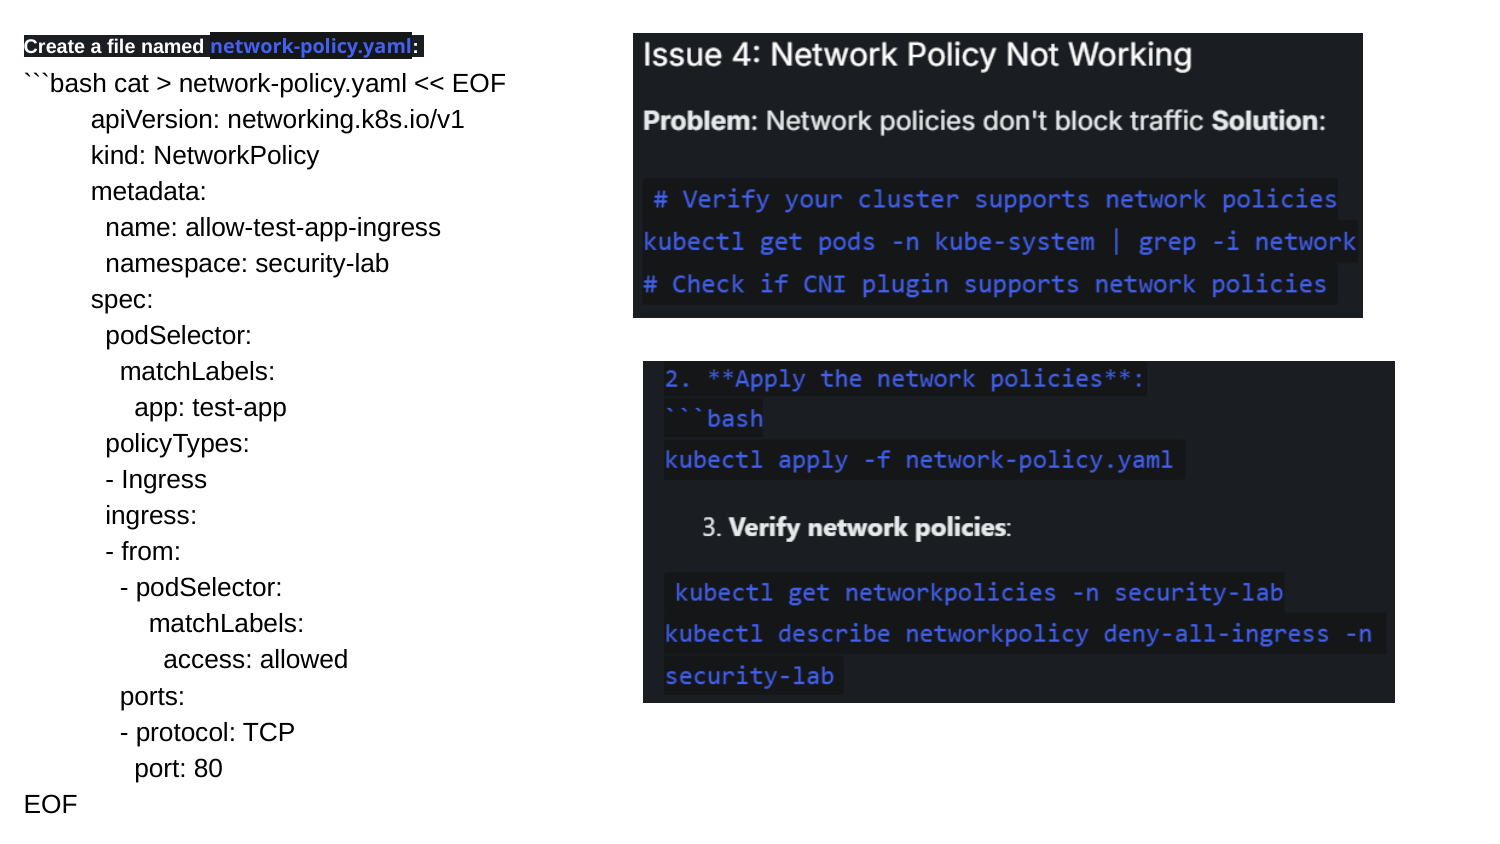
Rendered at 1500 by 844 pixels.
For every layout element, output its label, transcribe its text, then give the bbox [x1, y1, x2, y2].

picture [643, 361, 1395, 703]
list Create a file named network-policy.yaml: ```bash cat > network-policy.yaml << EOF apiVersion: networking.k8s.io/v1 kind: NetworkPolicy metadata: name: allow-test-app-ingress namespace: security-lab spec: podSelector: matchLabels: app: test-app policyTypes: - Ingress ingress: - from: - podSelector: matchLabels: access: allowed ports: - protocol: TCP port: 80 EOF [8, 8, 1449, 844]
picture [633, 32, 1364, 318]
